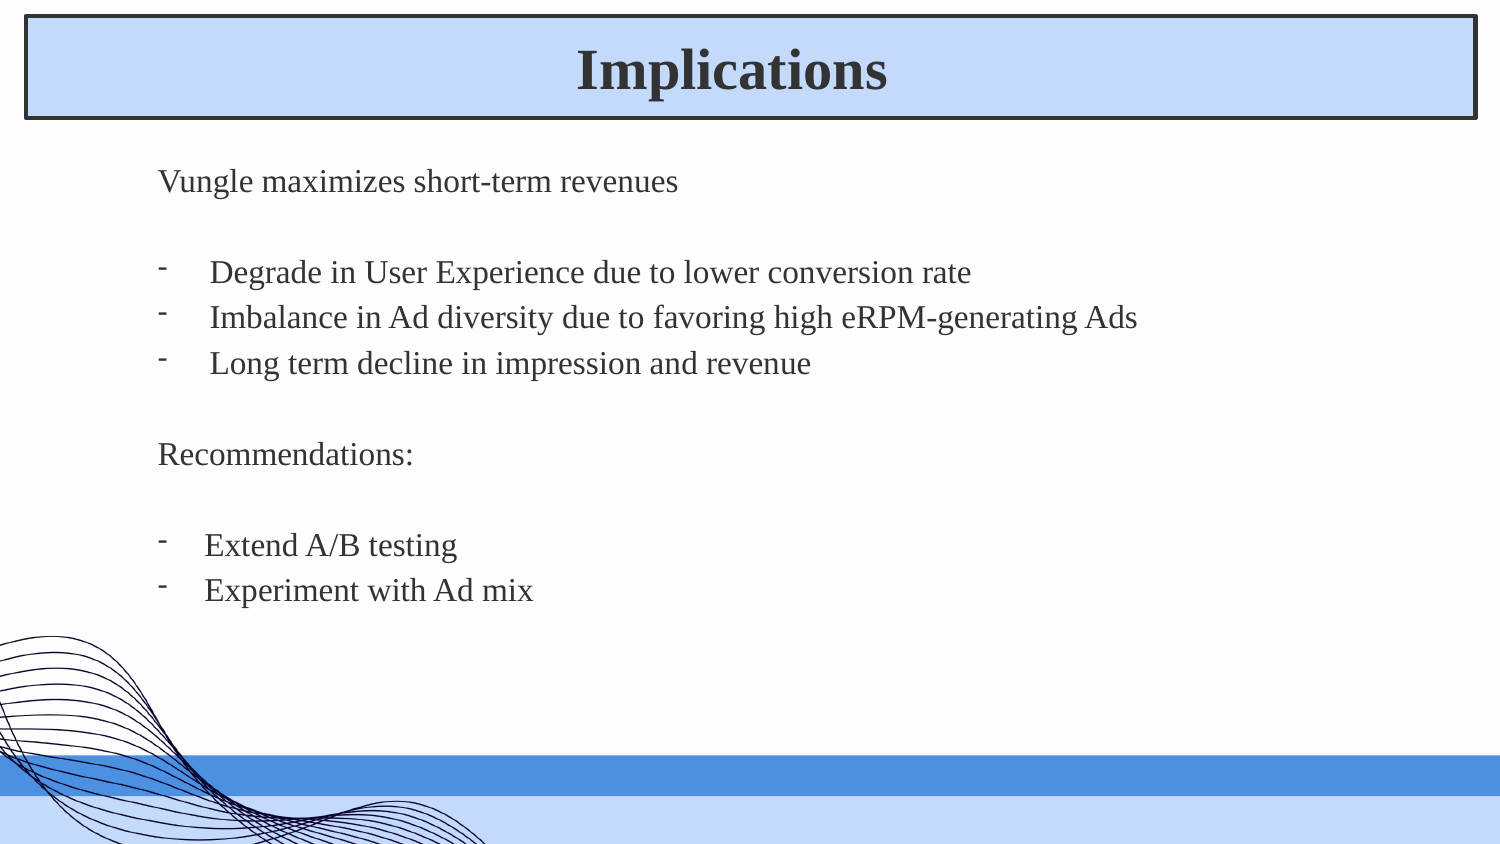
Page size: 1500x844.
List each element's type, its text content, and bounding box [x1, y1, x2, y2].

text_box [24, 14, 1478, 120]
picture [0, 627, 692, 844]
subtitle Vungle maximizes short-term revenues Degrade in User Experience due to lower conversion rate Imbalance in Ad diversity due to favoring high eRPM-generating Ads Long term decline in impression and revenue Recommendations: Extend A/B testing Experiment with Ad mix [119, 138, 1383, 618]
title Implications [100, 16, 1365, 110]
